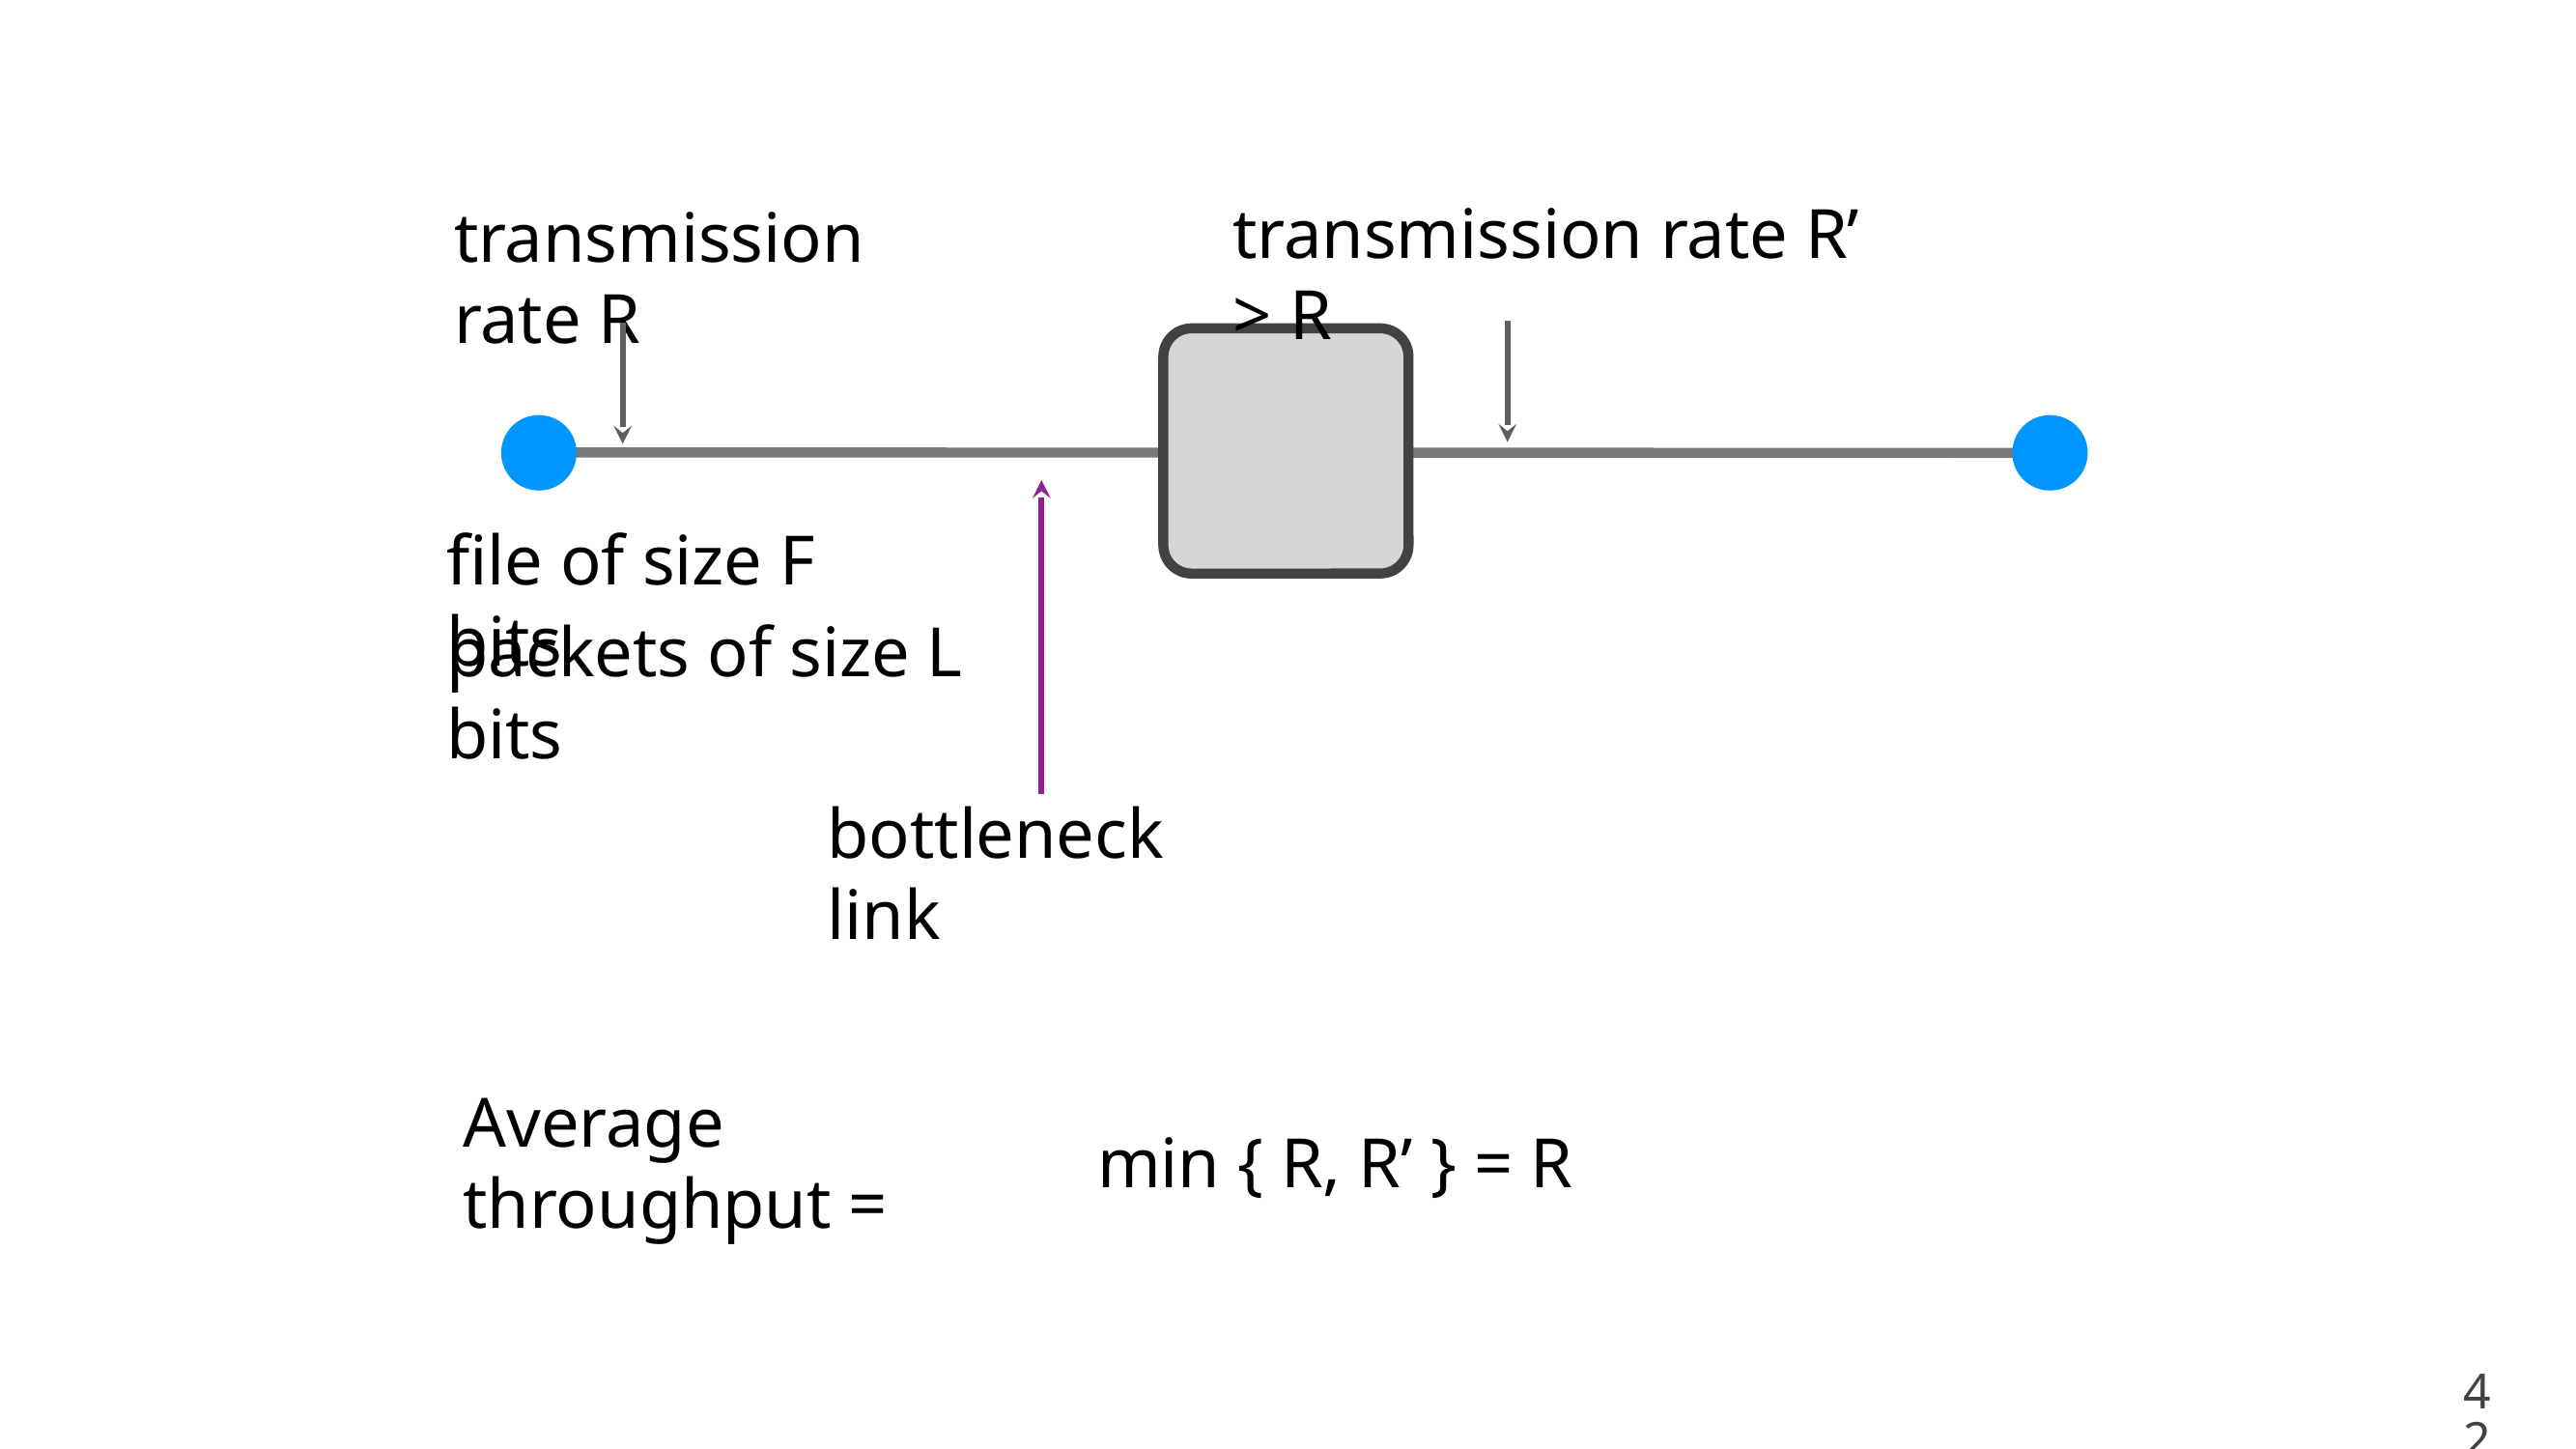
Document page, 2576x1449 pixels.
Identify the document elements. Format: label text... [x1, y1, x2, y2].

slide_number 42 [2462, 1359, 2513, 1420]
text_box transmission rate R’ > R [1225, 183, 1896, 361]
text_box file of size F bits [439, 509, 901, 601]
text_box [1035, 480, 1048, 493]
text_box [2012, 414, 2088, 491]
text_box min { R, R’ } = R [1094, 1112, 1605, 1209]
text_box bottleneck link [819, 782, 1265, 961]
text_box [1163, 327, 1409, 574]
text_box [616, 432, 629, 444]
text_box transmission rate R [446, 186, 1005, 365]
text_box Average throughput = [456, 1071, 1094, 1250]
text_box [1501, 430, 1514, 442]
text_box [500, 414, 577, 491]
text_box packets of size L bits [439, 601, 1026, 780]
